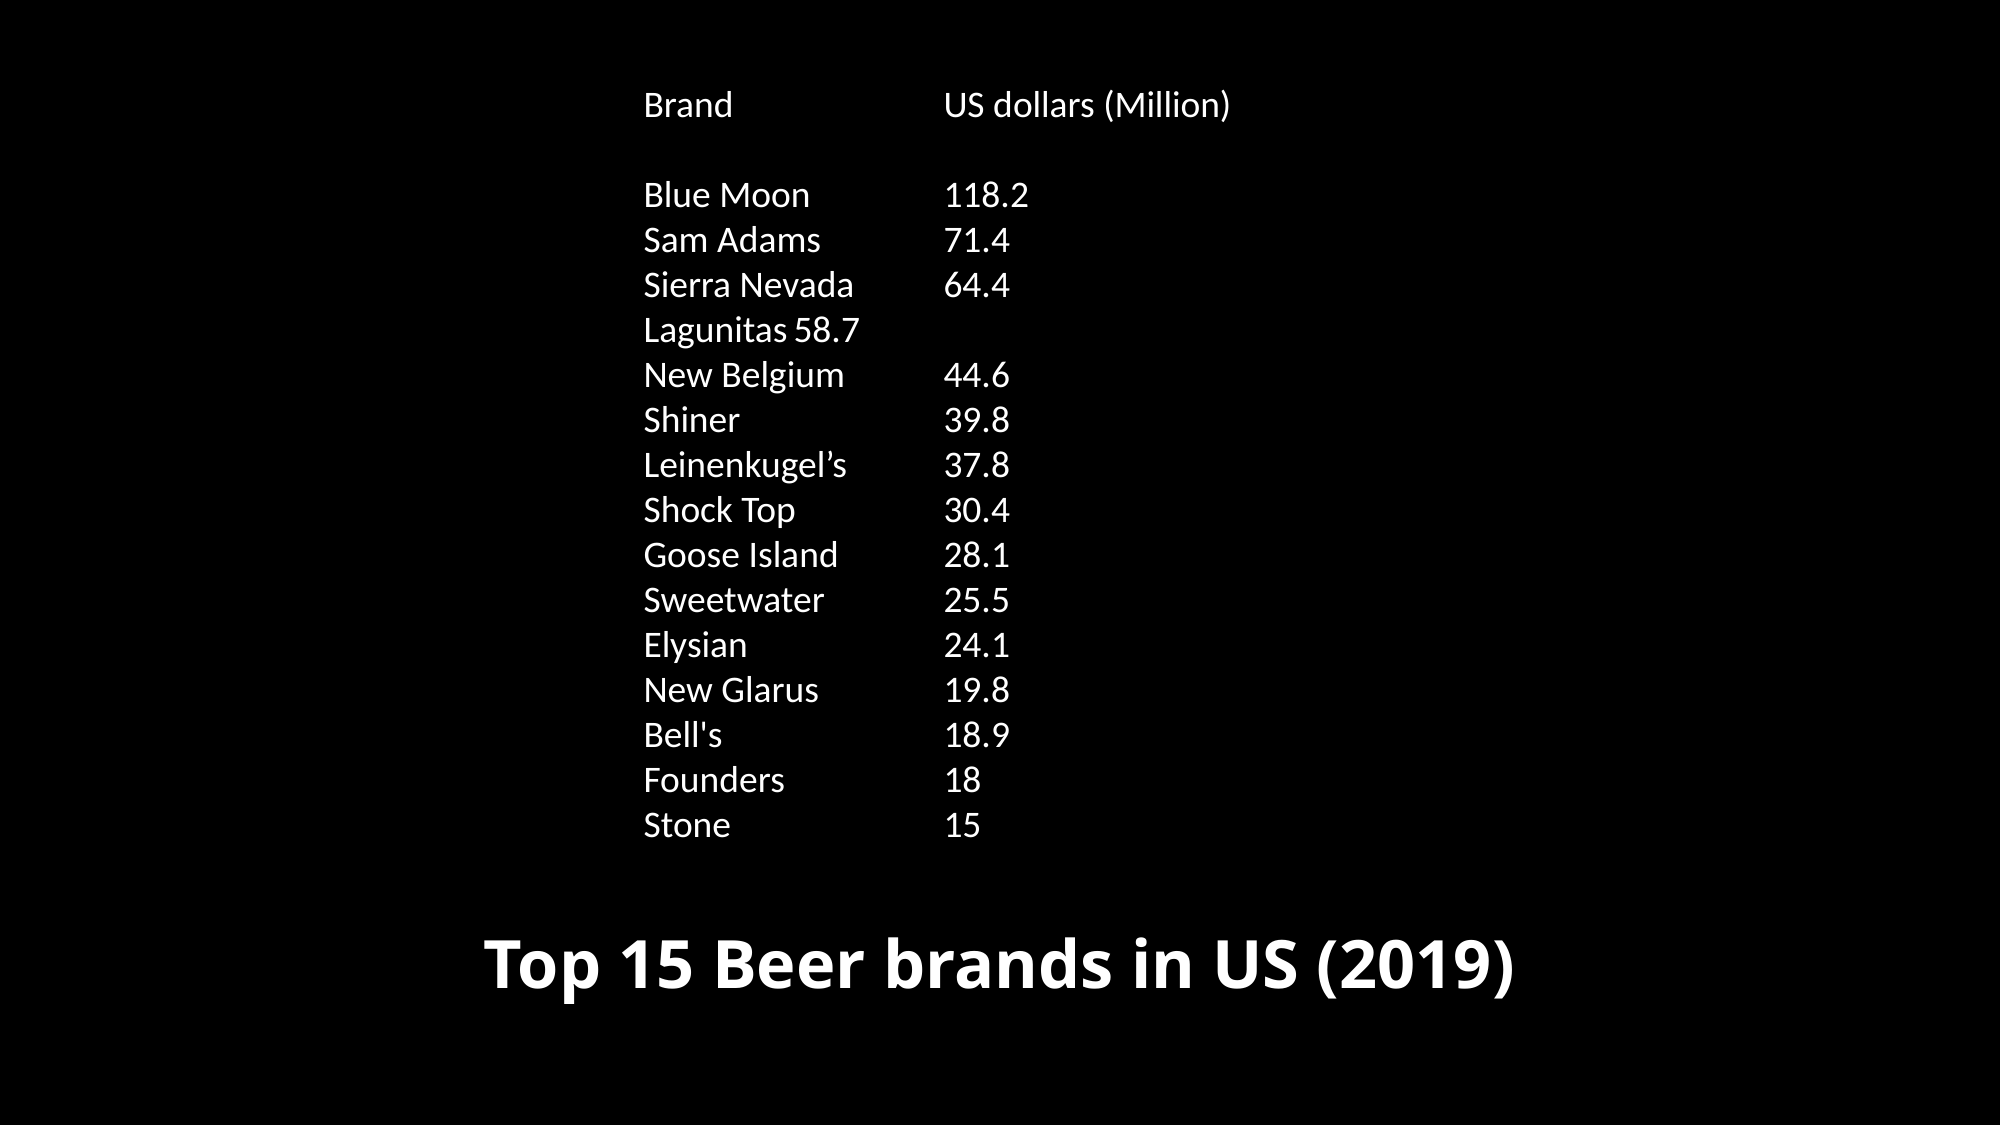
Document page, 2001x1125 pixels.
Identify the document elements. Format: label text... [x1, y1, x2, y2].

title Top 15 Beer brands in US (2019) [105, 914, 1895, 1020]
text_box Brand US dollars (Million) Blue Moon 118.2 Sam Adams 71.4 Sierra Nevada 64.4 Lagunitas 58.7 New Belgium 44.6 Shiner 39.8 Leinenkugel’s 37.8 Shock Top 30.4 Goose Island 28.1 Sweetwater 25.5 Elysian 24.1 New Glarus 19.8 Bell's 18.9 Founders 18 Stone 15 [628, 72, 1629, 853]
